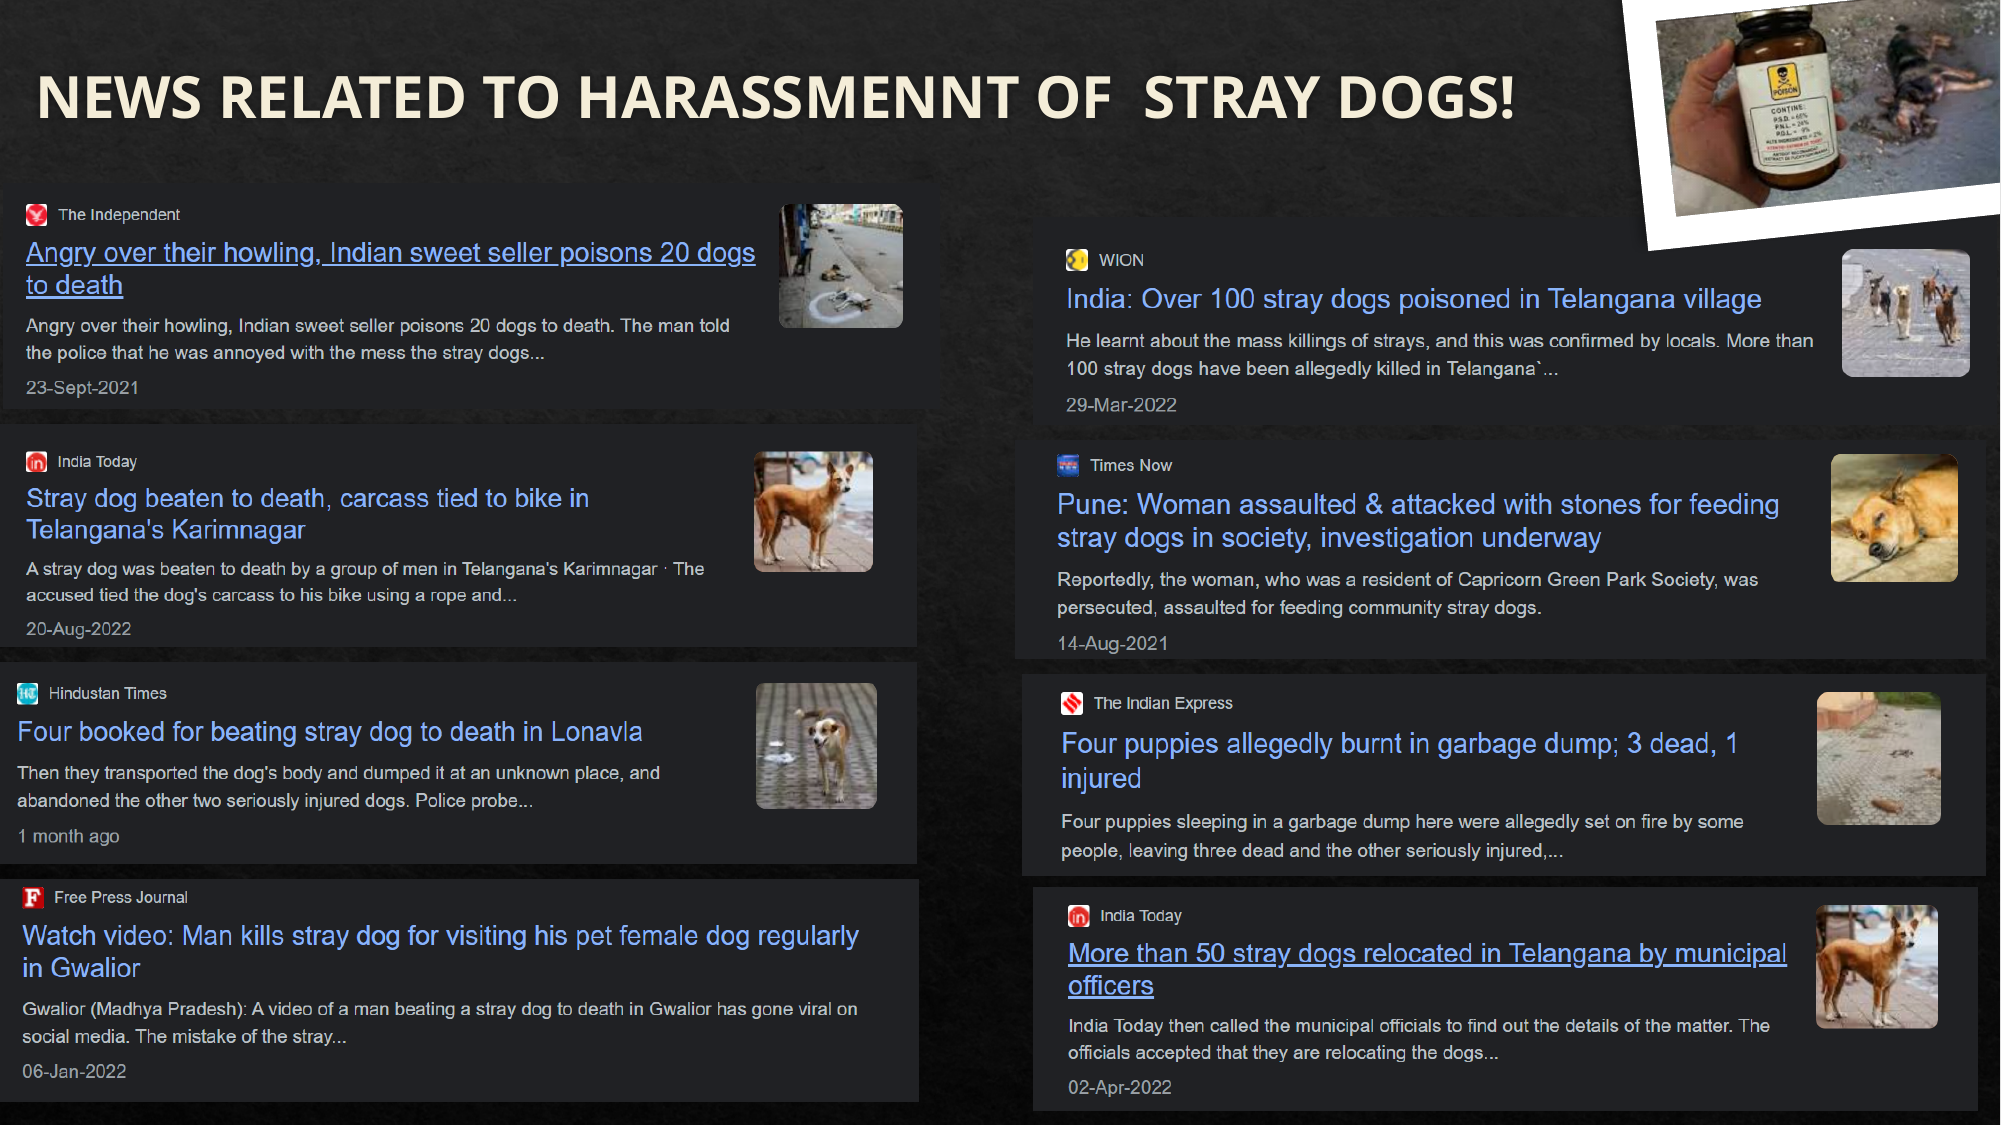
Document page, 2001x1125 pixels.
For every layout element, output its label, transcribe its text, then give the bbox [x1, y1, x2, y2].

picture [3, 183, 940, 409]
picture [1033, 887, 1978, 1112]
picture [0, 662, 917, 864]
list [0, 424, 917, 647]
picture [1022, 674, 1986, 876]
picture [1033, 217, 1997, 425]
picture [1656, 0, 2000, 216]
picture [0, 879, 919, 1102]
picture [1014, 440, 1986, 659]
title NEWS RELATED TO HARASSMENNT OF STRAY DOGS! [0, 32, 1627, 168]
